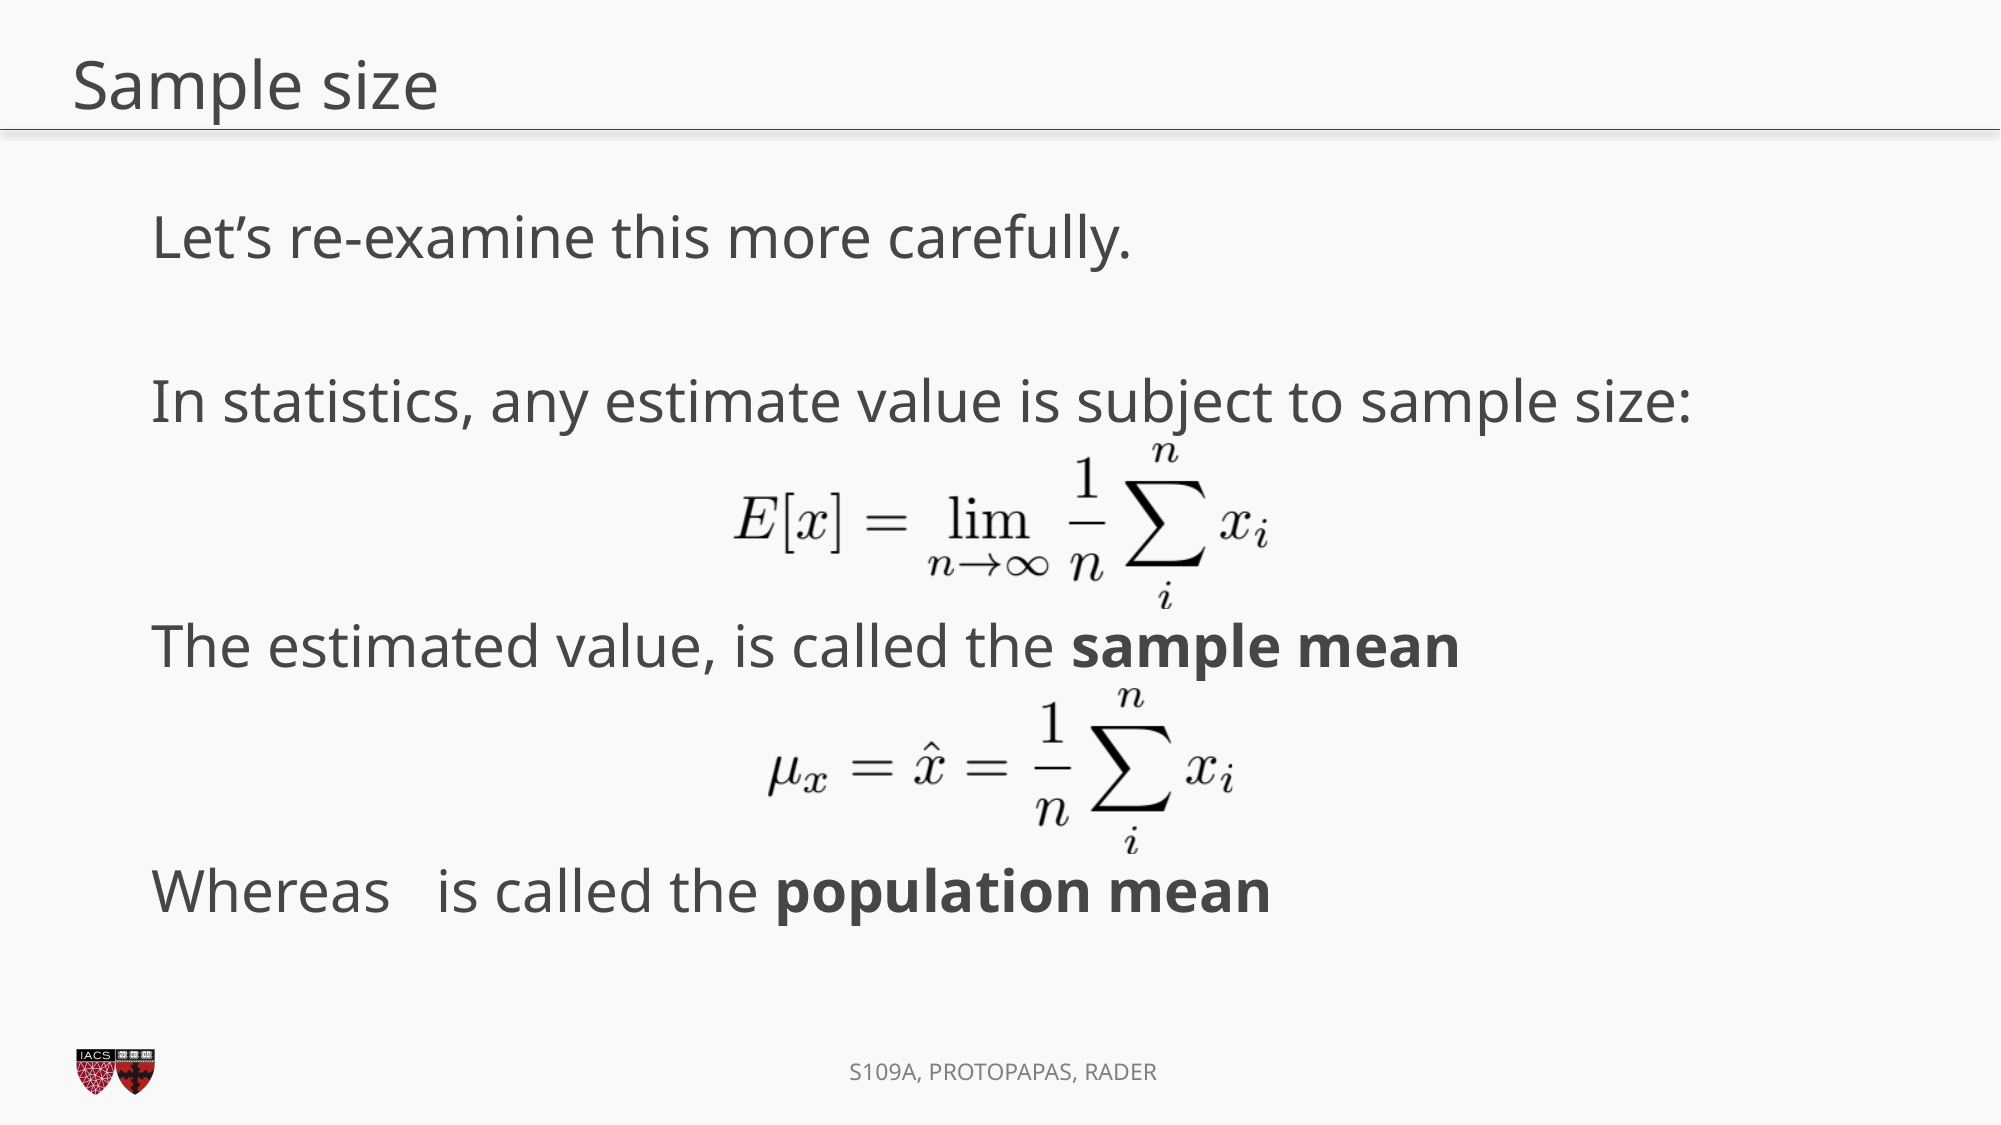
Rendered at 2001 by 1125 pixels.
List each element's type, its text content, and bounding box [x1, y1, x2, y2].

picture [75, 1049, 155, 1095]
title Sample size [57, 35, 1943, 162]
picture [732, 443, 1268, 609]
picture [767, 687, 1233, 854]
